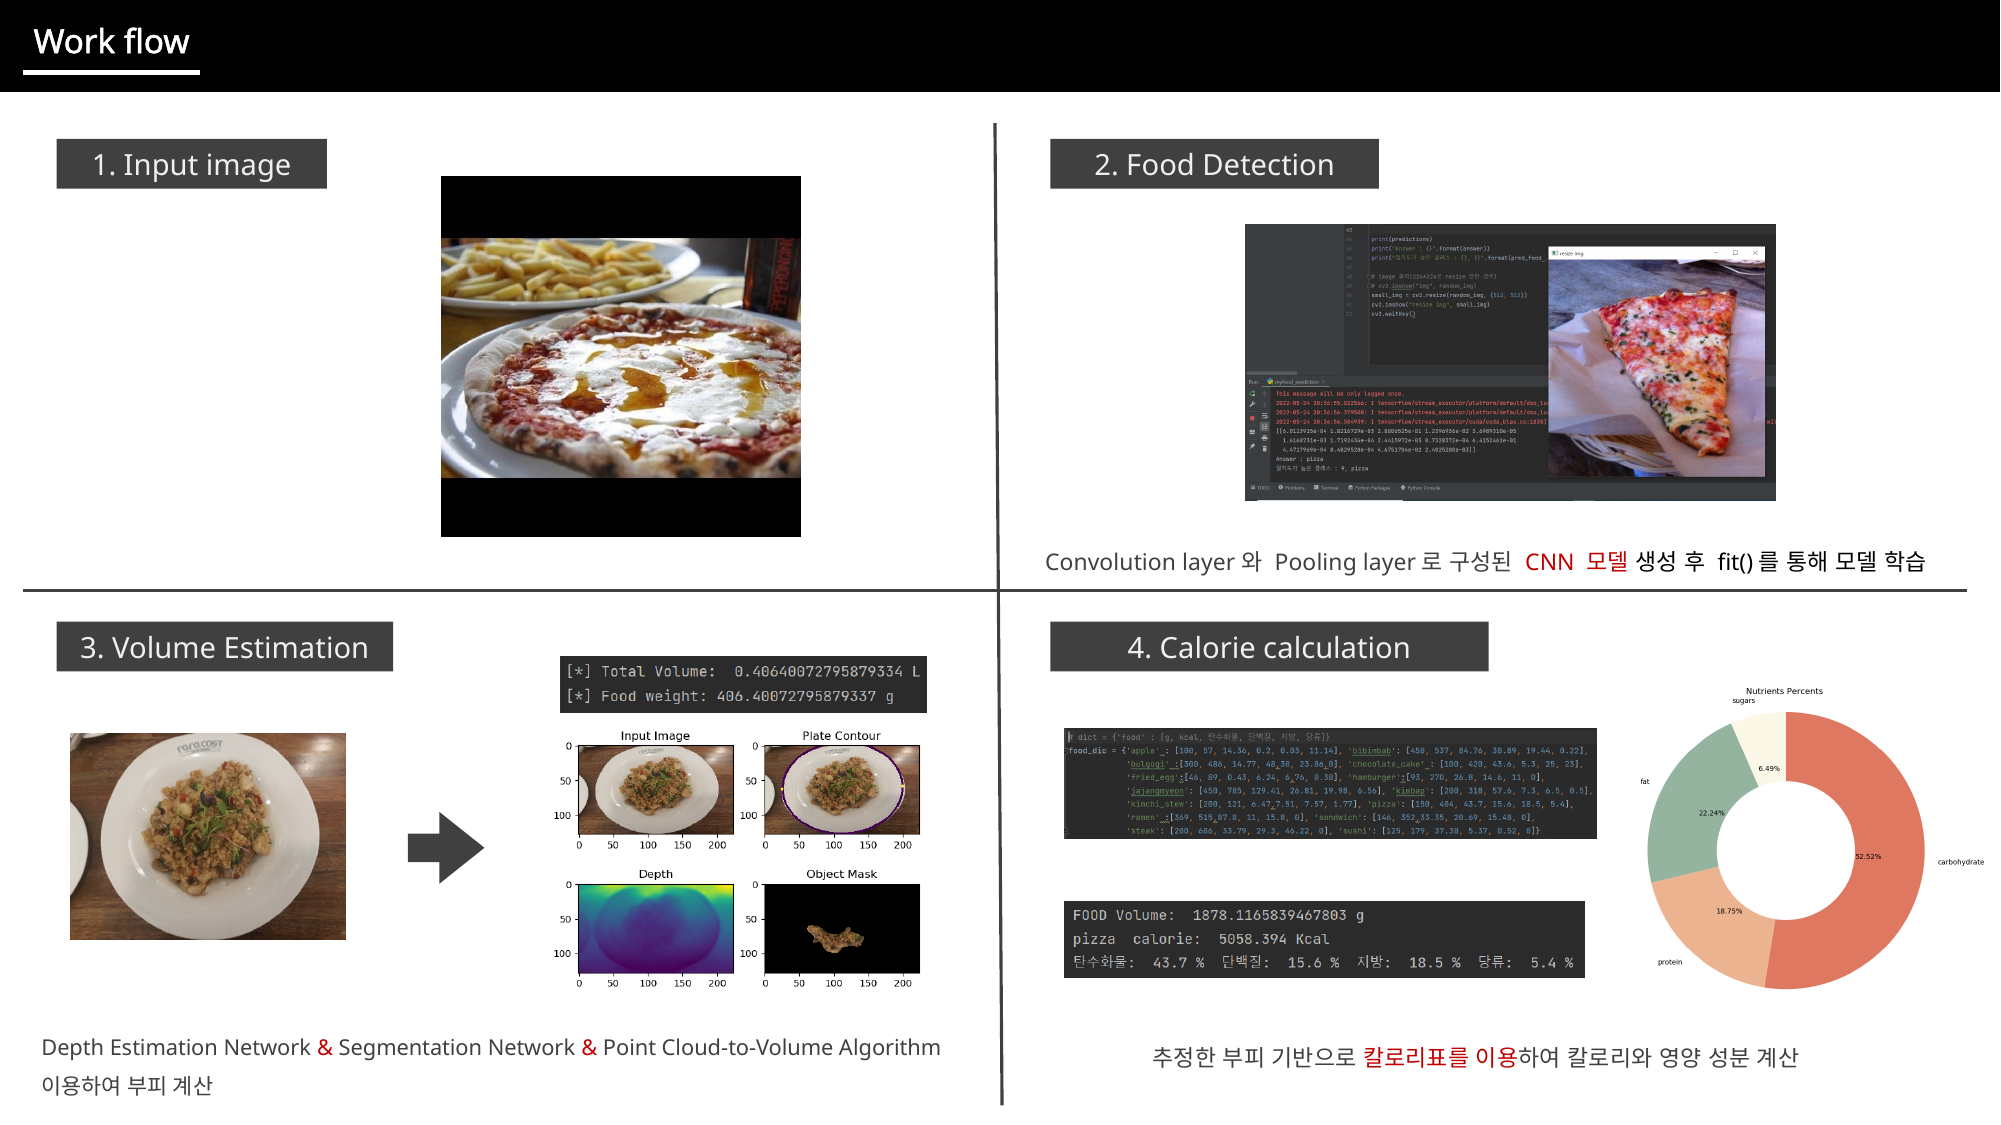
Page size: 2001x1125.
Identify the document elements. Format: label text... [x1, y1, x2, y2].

picture [1064, 901, 1585, 978]
picture [1600, 650, 1989, 1048]
text_box [406, 809, 487, 886]
picture [70, 733, 346, 940]
text_box [0, 0, 2000, 93]
text_box 1. Input image [56, 138, 327, 189]
text_box 추정한 부피 기반으로 칼로리표를 이용하여 칼로리와 영양 성분 계산 [1137, 1036, 1852, 1079]
text_box 4. Calorie calculation [1050, 621, 1489, 672]
picture [560, 656, 927, 713]
picture [1064, 728, 1597, 839]
text_box Convolution layer와 Pooling layer로 구성된 CNN 모델 생성 후 fit()를 통해 모델 학습 [1030, 526, 1975, 583]
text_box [994, 123, 1002, 1106]
picture [441, 176, 801, 537]
picture [1245, 224, 1776, 501]
text_box 3. Volume Estimation [56, 621, 394, 672]
text_box Work flow [8, 12, 215, 68]
picture [545, 723, 933, 994]
text_box Depth Estimation Network & Segmentation Network & Point Cloud-to-Volume Algorithm 이용하여 부피 계산 [26, 1012, 991, 1107]
text_box 2. Food Detection [1050, 138, 1379, 189]
